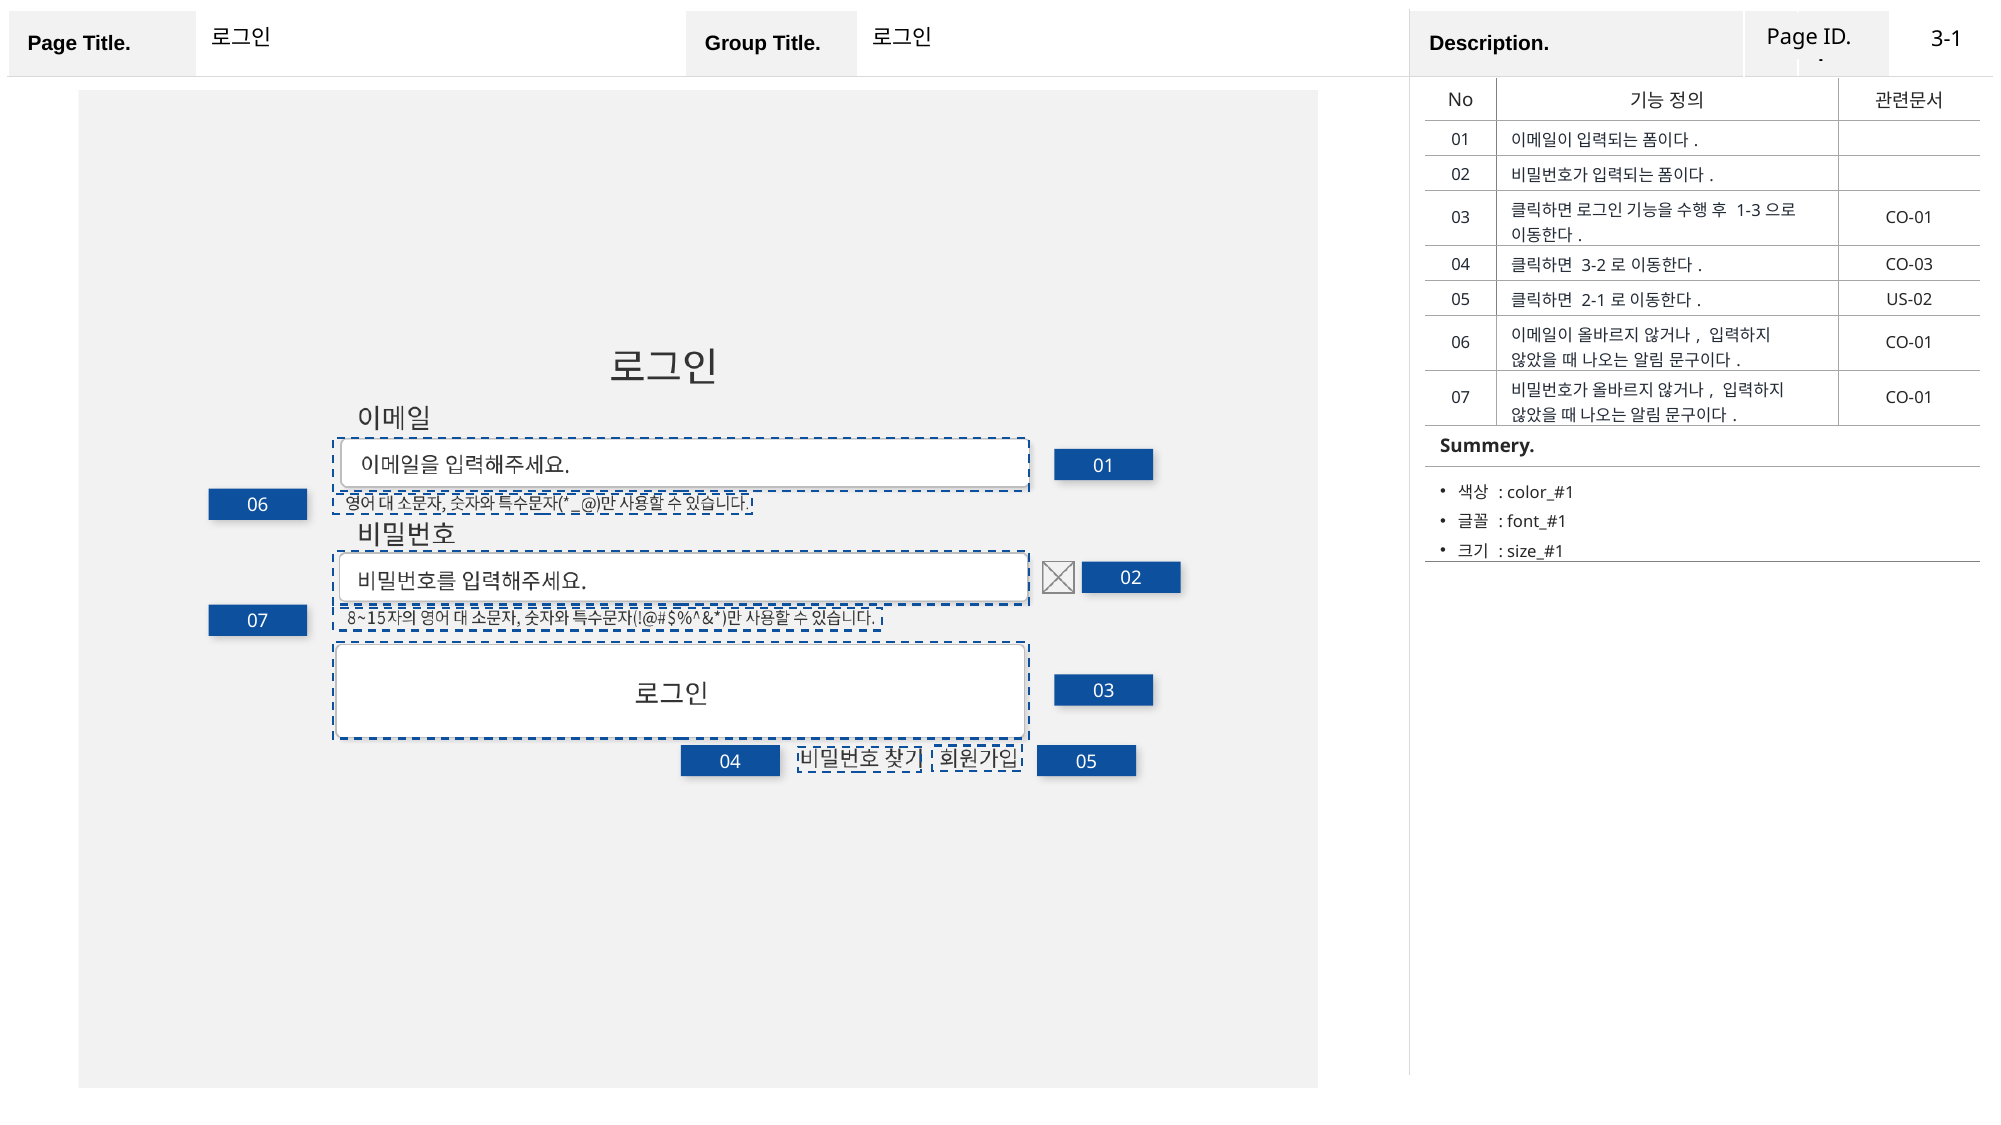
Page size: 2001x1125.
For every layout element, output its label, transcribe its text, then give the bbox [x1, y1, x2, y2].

list 로그인 [196, 18, 684, 55]
table_cell CO-01 [1839, 191, 1980, 245]
table_cell 05 [1425, 281, 1496, 315]
table_cell CO-01 [1839, 371, 1980, 425]
table_cell 07 [1425, 371, 1496, 425]
table_cell [1839, 121, 1980, 155]
table_cell [1839, 156, 1980, 190]
table_cell 클릭하면 로그인 기능을 수행 후 1-3으로 이동한다. [1497, 191, 1838, 245]
table_cell CO-03 [1839, 246, 1980, 280]
text_box Page ID. [1730, 10, 1739, 61]
table_cell 클릭하면 3-2로 이동한다. [1497, 246, 1838, 280]
table_cell 색상 : color_#1 글꼴 : font_#1 크기 : size_#1 [1425, 467, 1980, 561]
table_cell 02 [1425, 156, 1496, 190]
table_cell 01 [1425, 121, 1496, 155]
table_header No [1425, 78, 1496, 120]
table_cell 이메일이 올바르지 않거나, 입력하지 않았을 때 나오는 알림 문구이다. [1497, 316, 1838, 370]
text_box 3-1 [1916, 17, 1978, 59]
table_cell 04 [1425, 246, 1496, 280]
text_box Page ID. [1749, 10, 1888, 61]
picture [78, 89, 1319, 1089]
table_cell 이메일이 입력되는 폼이다. [1497, 121, 1838, 155]
table_cell Summery. [1425, 426, 1980, 466]
table_header 관련문서 [1839, 78, 1980, 120]
table_cell 비밀번호가 올바르지 않거나, 입력하지 않았을 때 나오는 알림 문구이다. [1497, 371, 1838, 425]
table_cell 03 [1425, 191, 1496, 245]
table_cell 클릭하면 2-1로 이동한다. [1497, 281, 1838, 315]
table_cell US-02 [1839, 281, 1980, 315]
table_header 기능 정의 [1497, 78, 1838, 120]
list 로그인 [858, 18, 1405, 55]
table_cell 06 [1425, 316, 1496, 370]
table_cell CO-01 [1839, 316, 1980, 370]
table_cell 비밀번호가 입력되는 폼이다. [1497, 156, 1838, 190]
